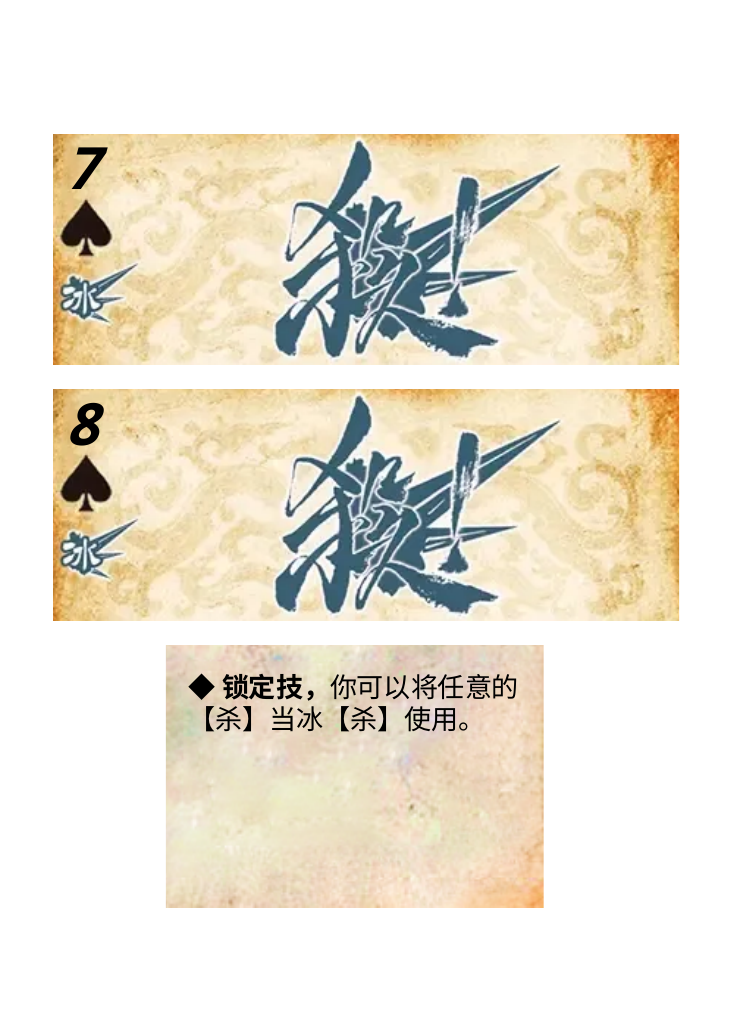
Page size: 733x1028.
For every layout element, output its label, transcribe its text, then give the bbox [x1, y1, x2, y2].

picture [52, 134, 680, 365]
text_box 8 [49, 379, 115, 465]
text_box 7 [49, 124, 115, 210]
picture [52, 389, 680, 621]
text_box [165, 645, 567, 908]
